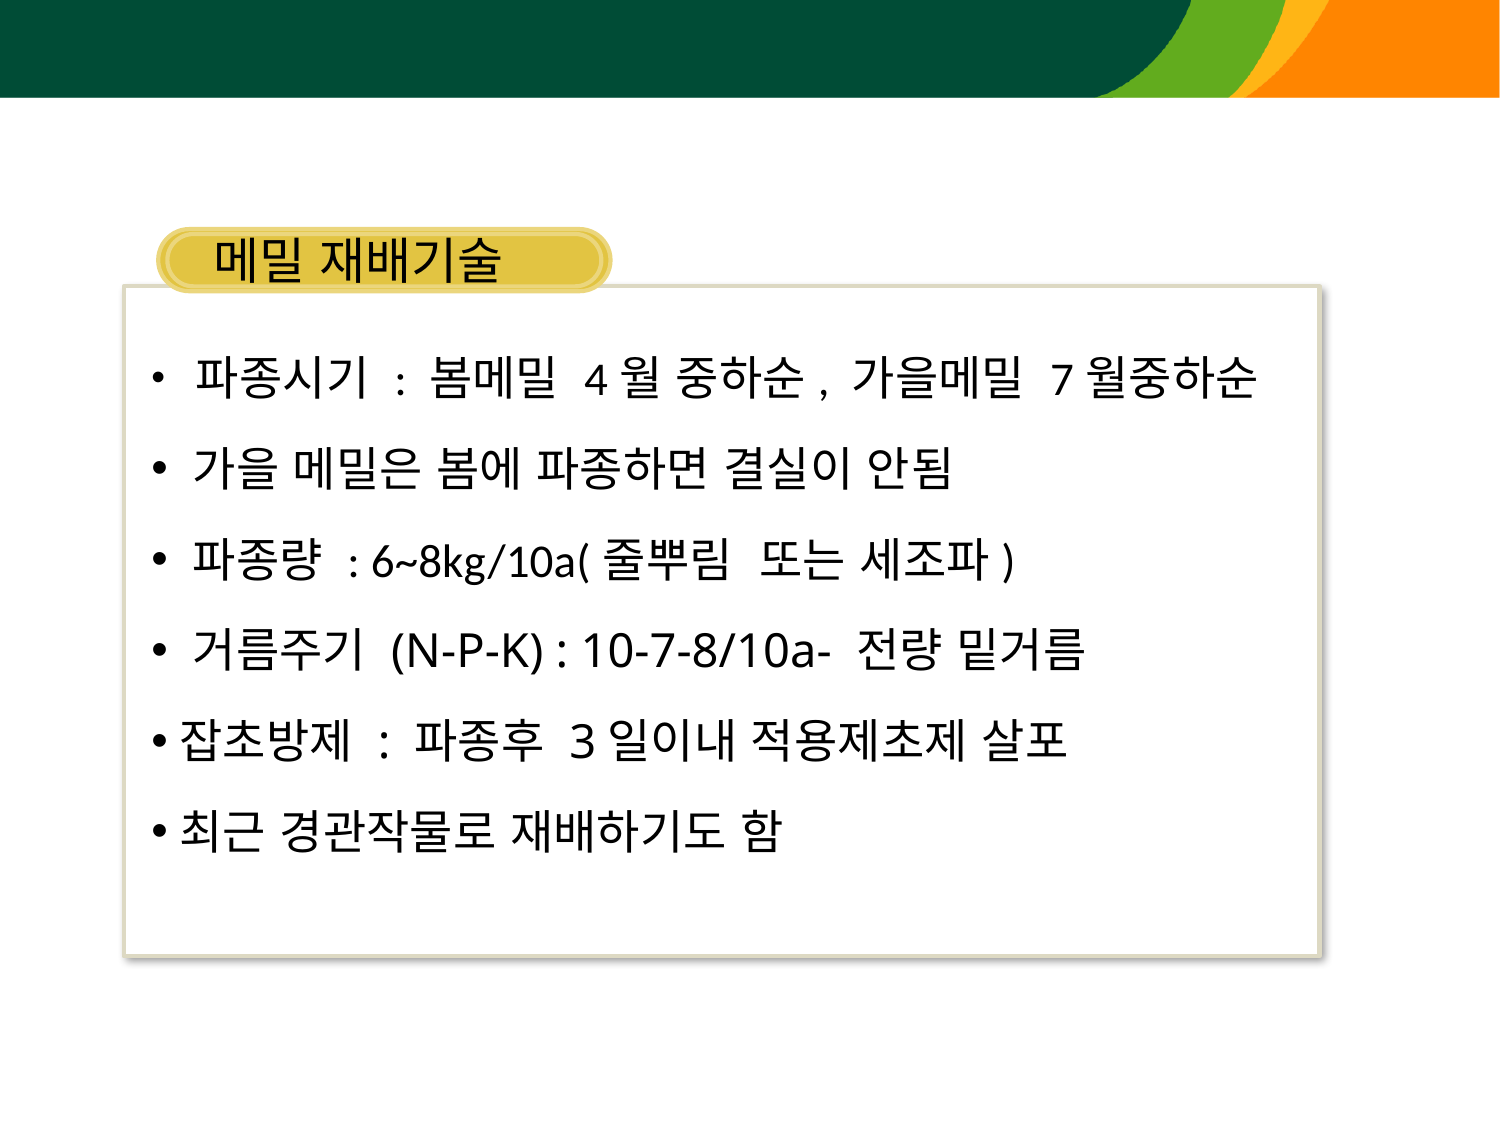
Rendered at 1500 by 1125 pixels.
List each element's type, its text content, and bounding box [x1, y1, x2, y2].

text_box 파종시기 : 봄메밀 4월 중하순, 가을메밀 7월중하순 가을 메밀은 봄에 파종하면 결실이 안됨 파종량 : 6~8kg/10a(줄뿌림 또는 세조파) 거름주기 (N-P-K) : 10-7-8/10a- 전량 밑거름 잡초방제 : 파종후 3일이내 적용제초제 살포 최근 경관작물로 재배하기도 함 [122, 284, 1322, 958]
text_box [44, 61, 901, 121]
picture [0, 0, 1500, 98]
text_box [157, 228, 611, 292]
